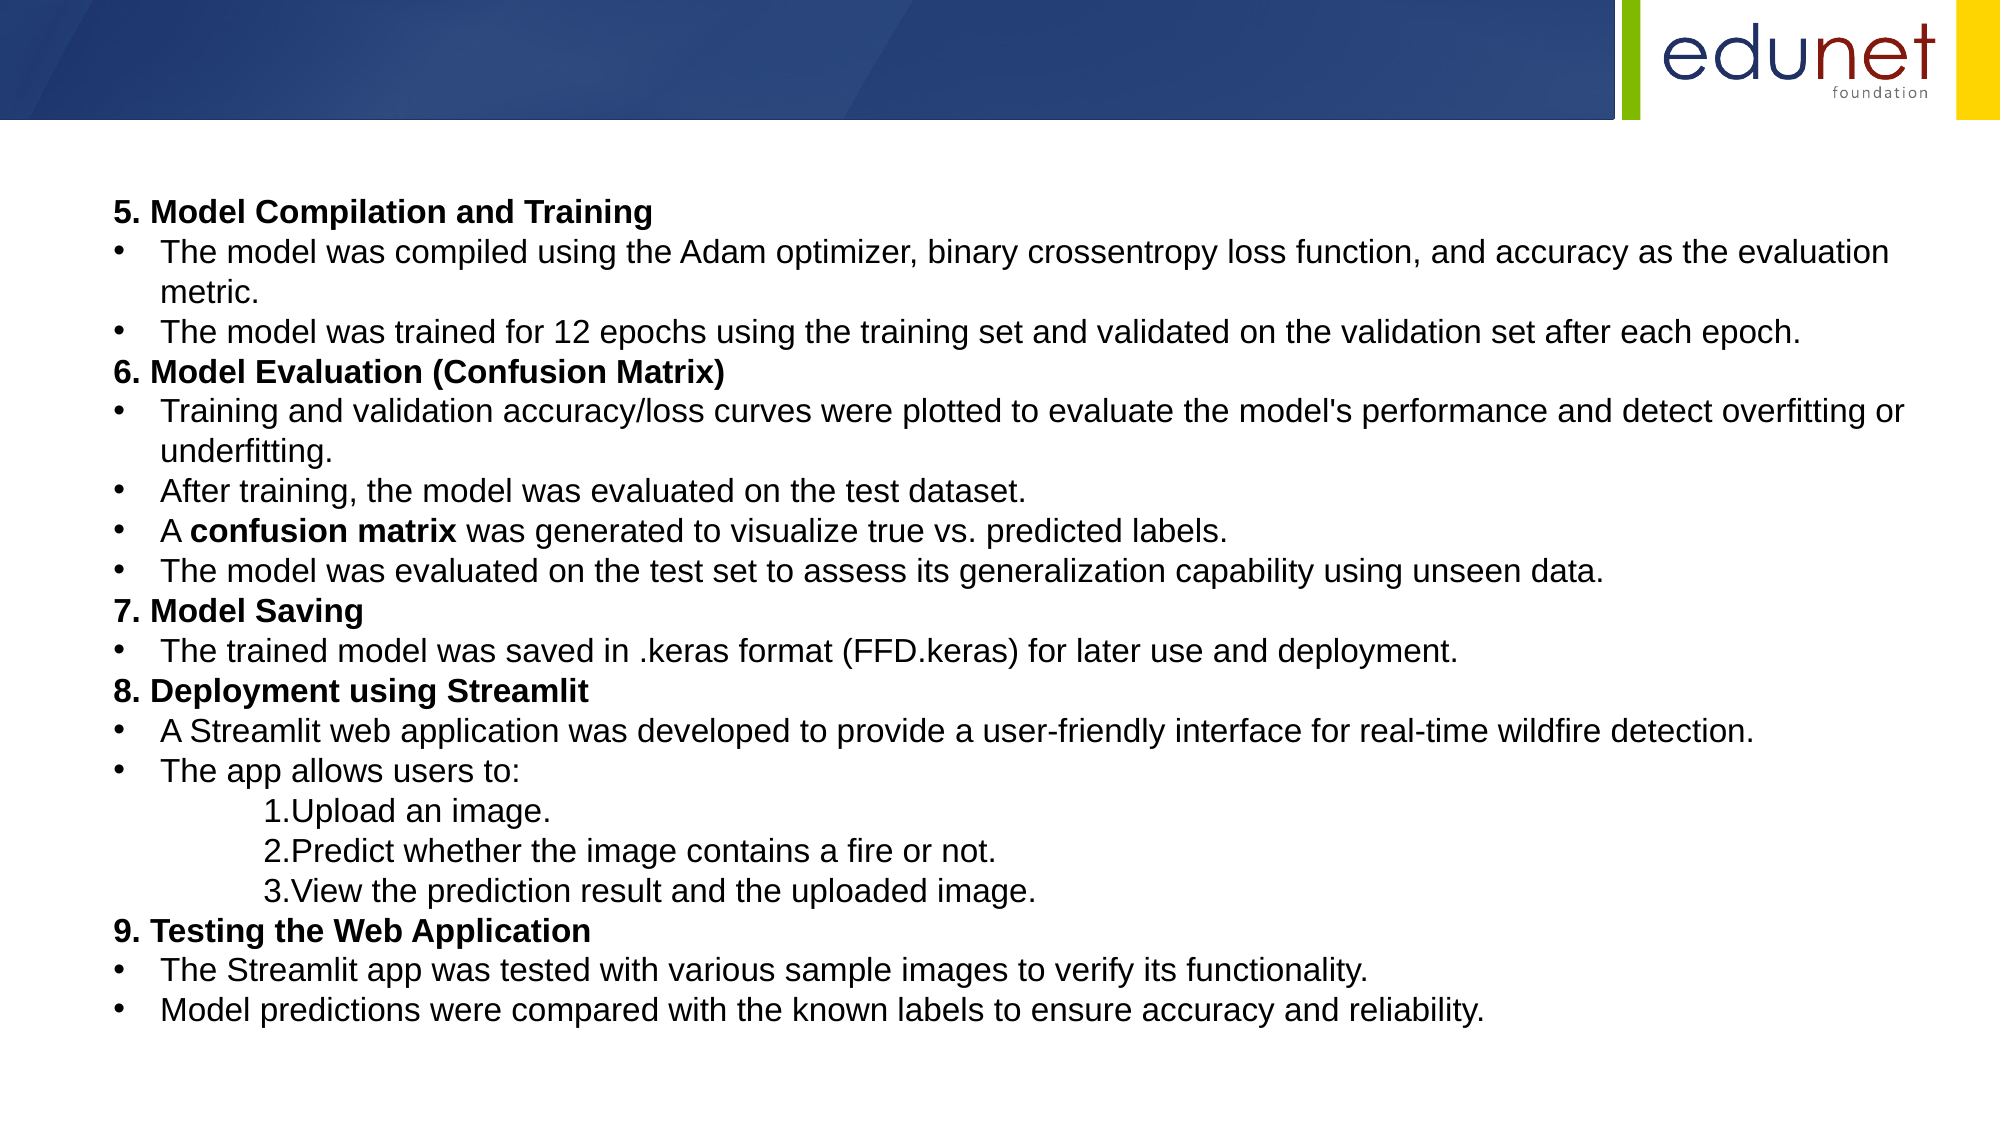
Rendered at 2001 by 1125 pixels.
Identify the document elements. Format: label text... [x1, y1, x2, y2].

text_box 5. Model Compilation and Training The model was compiled using the Adam optimizer, binary crossentropy loss function, and accuracy as the evaluation metric. The model was trained for 12 epochs using the training set and validated on the validation set after each epoch. 6. Model Evaluation (Confusion Matrix) Training and validation accuracy/loss curves were plotted to evaluate the model's performance and detect overfitting or underfitting. After training, the model was evaluated on the test dataset. A confusion matrix was generated to visualize true vs. predicted labels. The model was evaluated on the test set to assess its generalization capability using unseen data. 7. Model Saving The trained model was saved in .keras format (FFD.keras) for later use and deployment. 8. Deployment using Streamlit A Streamlit web application was developed to provide a user-friendly interface for real-time wildfire detection. The app allows users to: 1.Upload an image. 2.Predict whether the image contains a fire or not. 3.View the prediction result and the uploaded image. 9. Testing the Web Application The Streamlit app was tested with various sample images to verify its functionality. Model predictions were compared with the known labels to ensure accuracy and reliability. [98, 182, 1974, 1036]
picture [1652, 12, 1948, 108]
